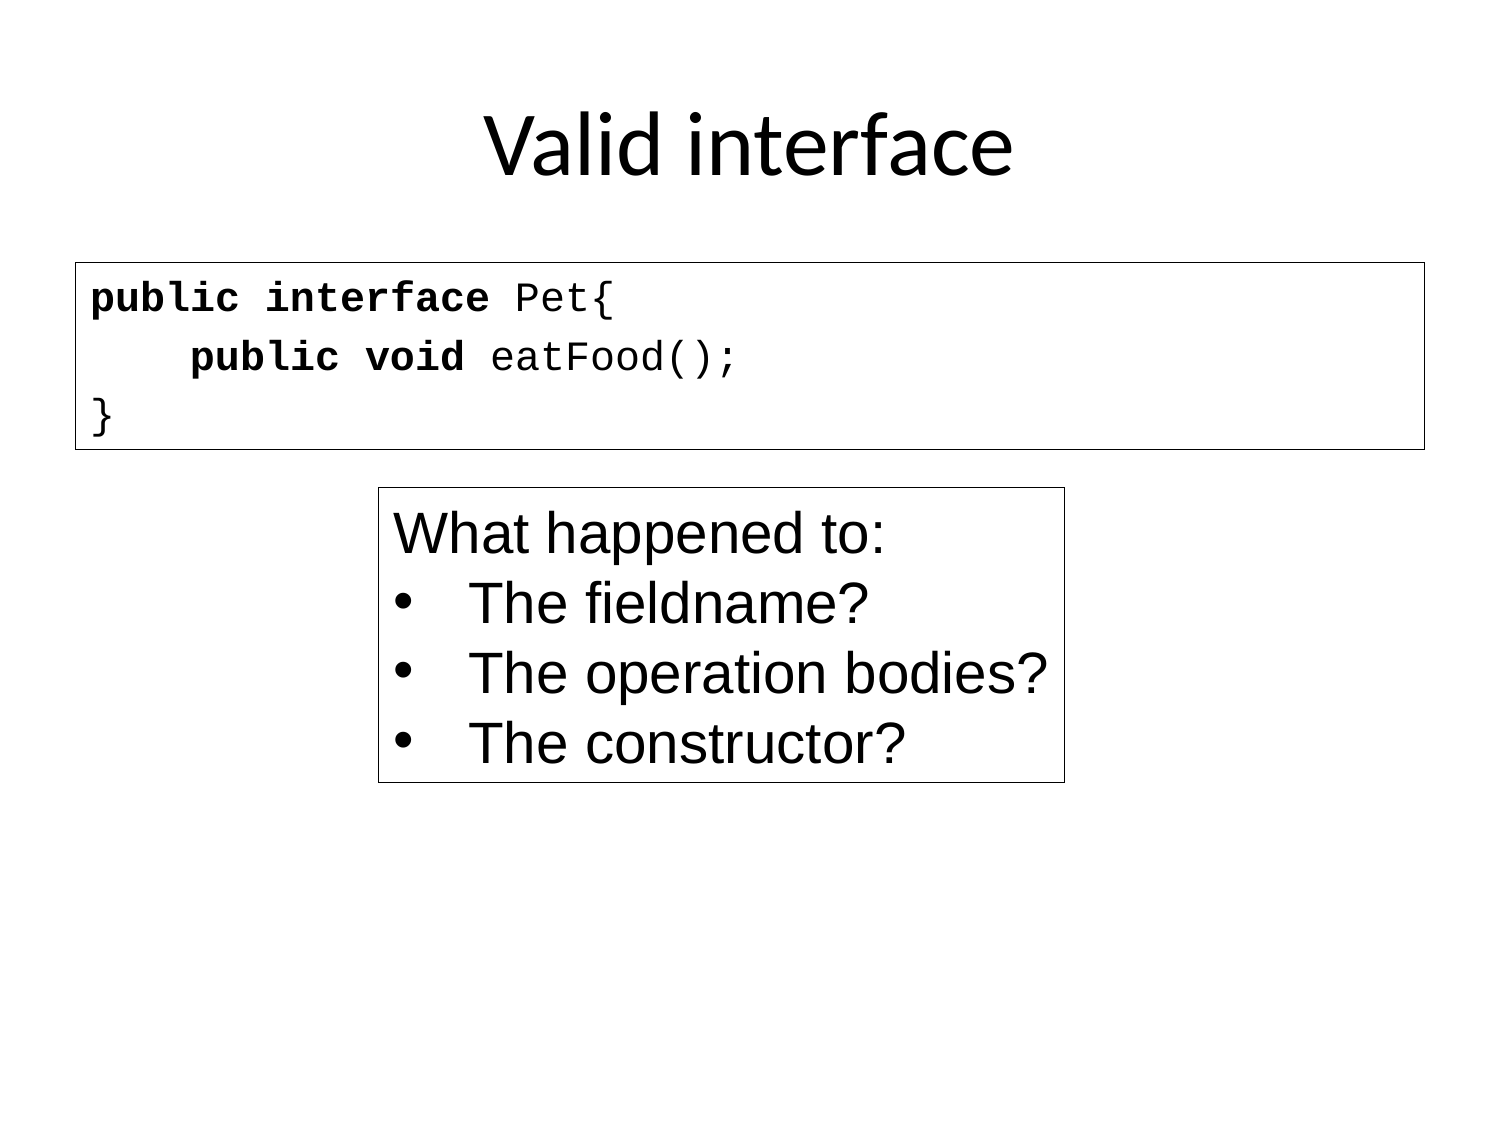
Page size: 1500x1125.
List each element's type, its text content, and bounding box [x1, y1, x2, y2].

list public interface Pet{ public void eatFood(); } [75, 262, 1425, 450]
text_box What happened to: The fieldname? The operation bodies? The constructor? [378, 487, 1065, 783]
title Valid interface [75, 45, 1425, 233]
